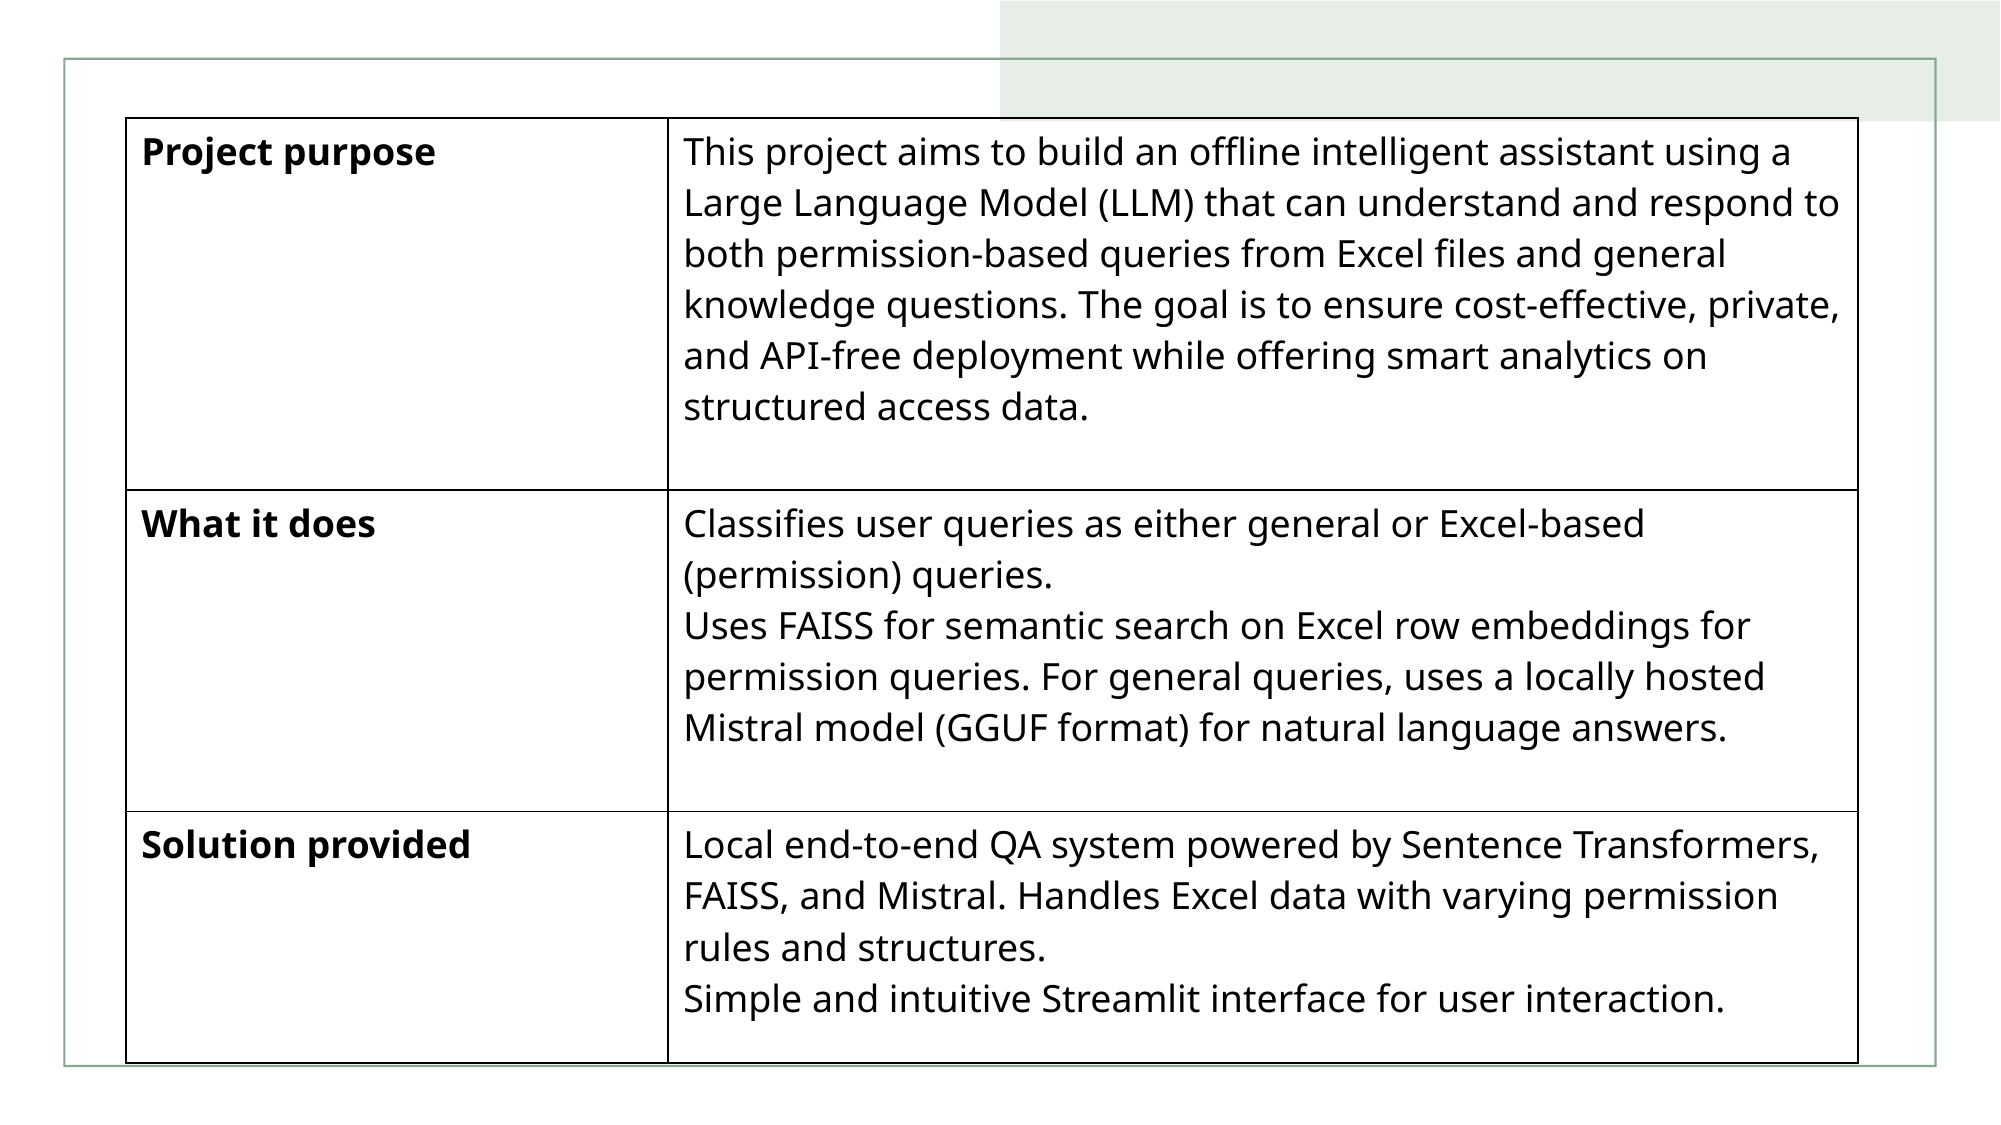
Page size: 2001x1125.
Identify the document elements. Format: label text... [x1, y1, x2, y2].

table_cell Classifies user queries as either general or Excel-based (permission) queries. Uses FAISS for semantic search on Excel row embeddings for permission queries. For general queries, uses a locally hosted Mistral model (GGUF format) for natural language answers. [669, 491, 1857, 811]
table_cell Local end-to-end QA system powered by Sentence Transformers, FAISS, and Mistral. Handles Excel data with varying permission rules and structures. Simple and intuitive Streamlit interface for user interaction. [669, 812, 1857, 1062]
table_cell Solution provided [127, 812, 667, 1062]
table_cell What it does [127, 491, 667, 811]
table_header This project aims to build an offline intelligent assistant using a Large Language Model (LLM) that can understand and respond to both permission-based queries from Excel files and general knowledge questions. The goal is to ensure cost-effective, private, and API-free deployment while offering smart analytics on structured access data. [669, 119, 1857, 489]
table_header Project purpose [127, 119, 667, 489]
